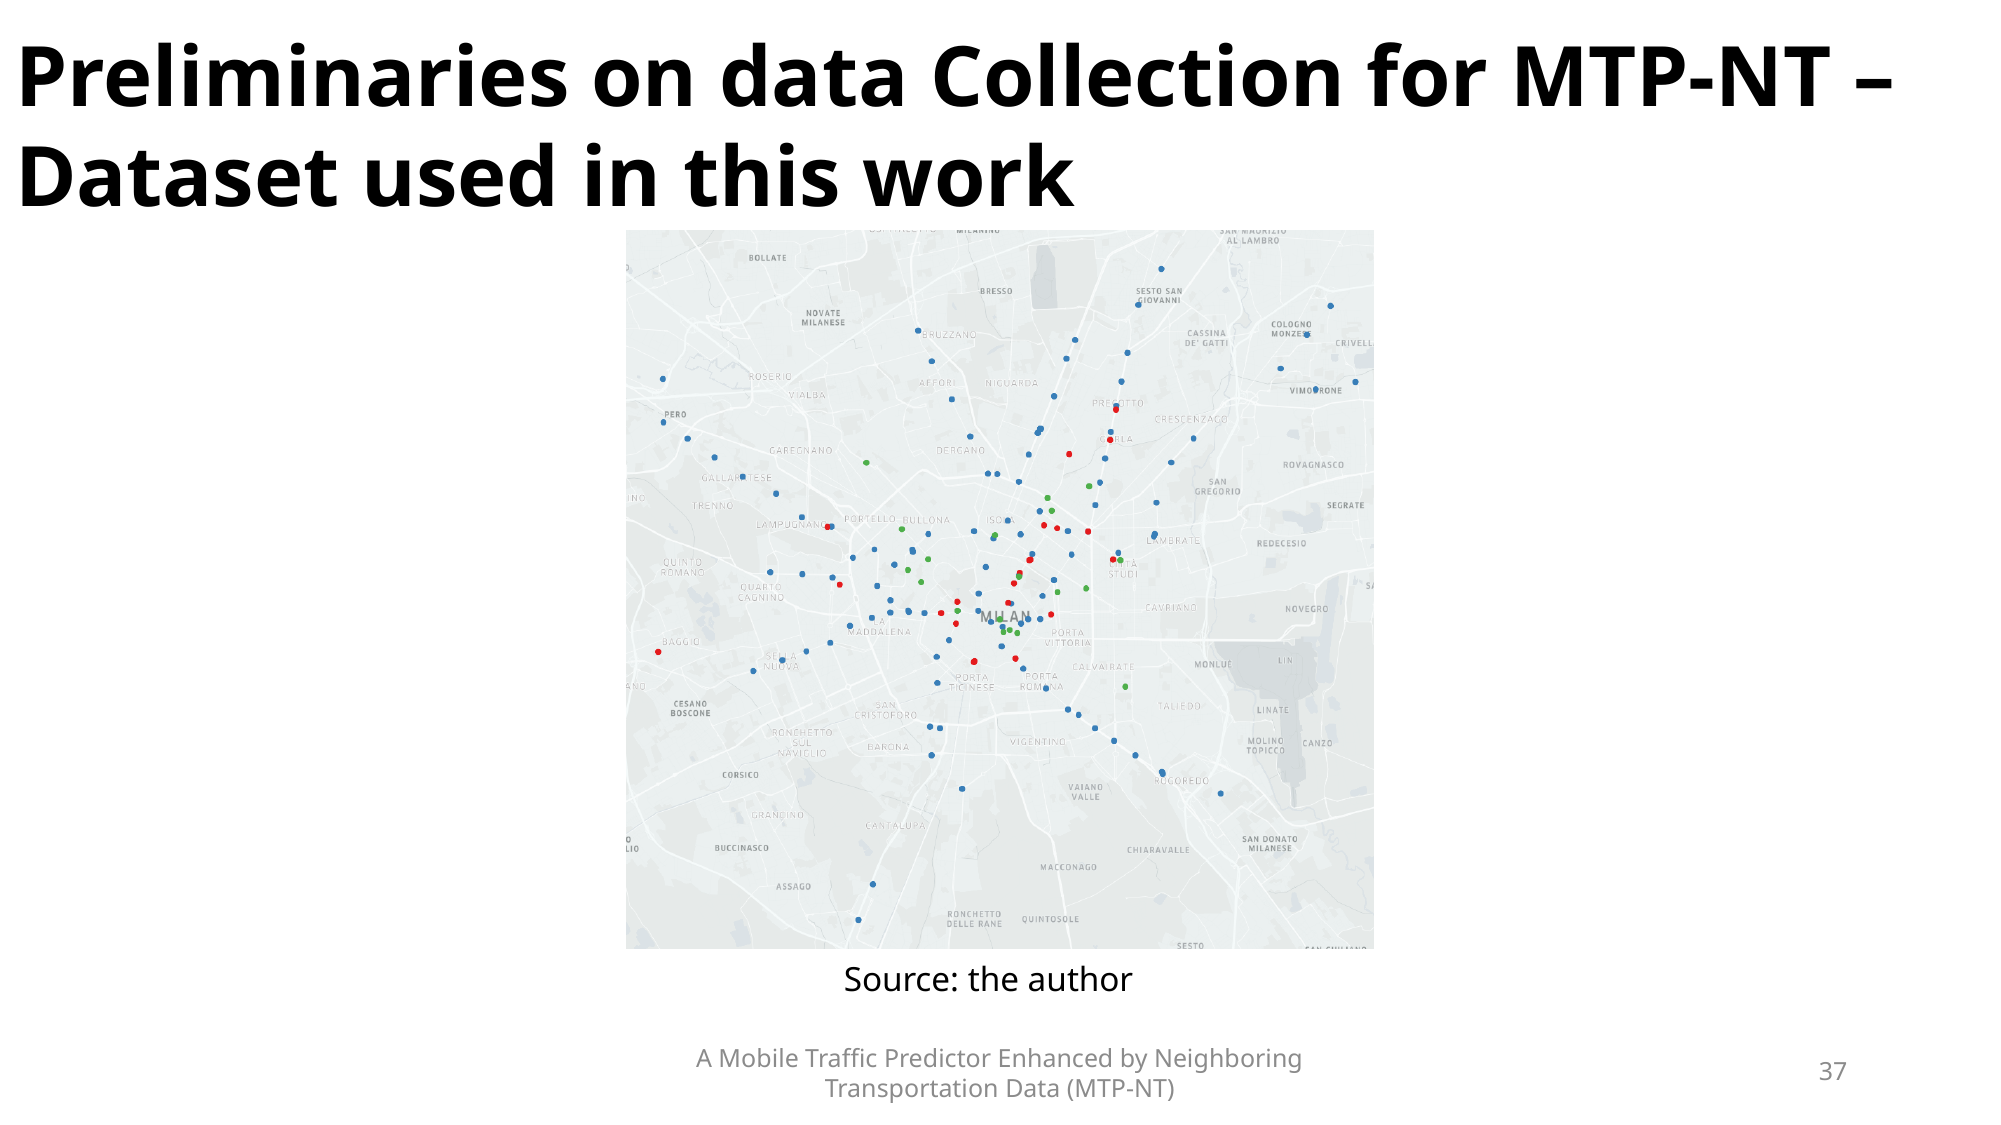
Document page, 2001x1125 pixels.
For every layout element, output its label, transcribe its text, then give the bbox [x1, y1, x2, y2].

text_box Source: the author [112, 955, 1865, 1036]
picture [626, 230, 1374, 949]
footer A Mobile Traffic Predictor Enhanced by Neighboring Transportation Data (MTP-NT) [662, 1042, 1338, 1103]
text_box Preliminaries on data Collection for MTP-NT – Dataset used in this work [0, 17, 1978, 230]
slide_number 37 [1412, 1042, 1863, 1103]
